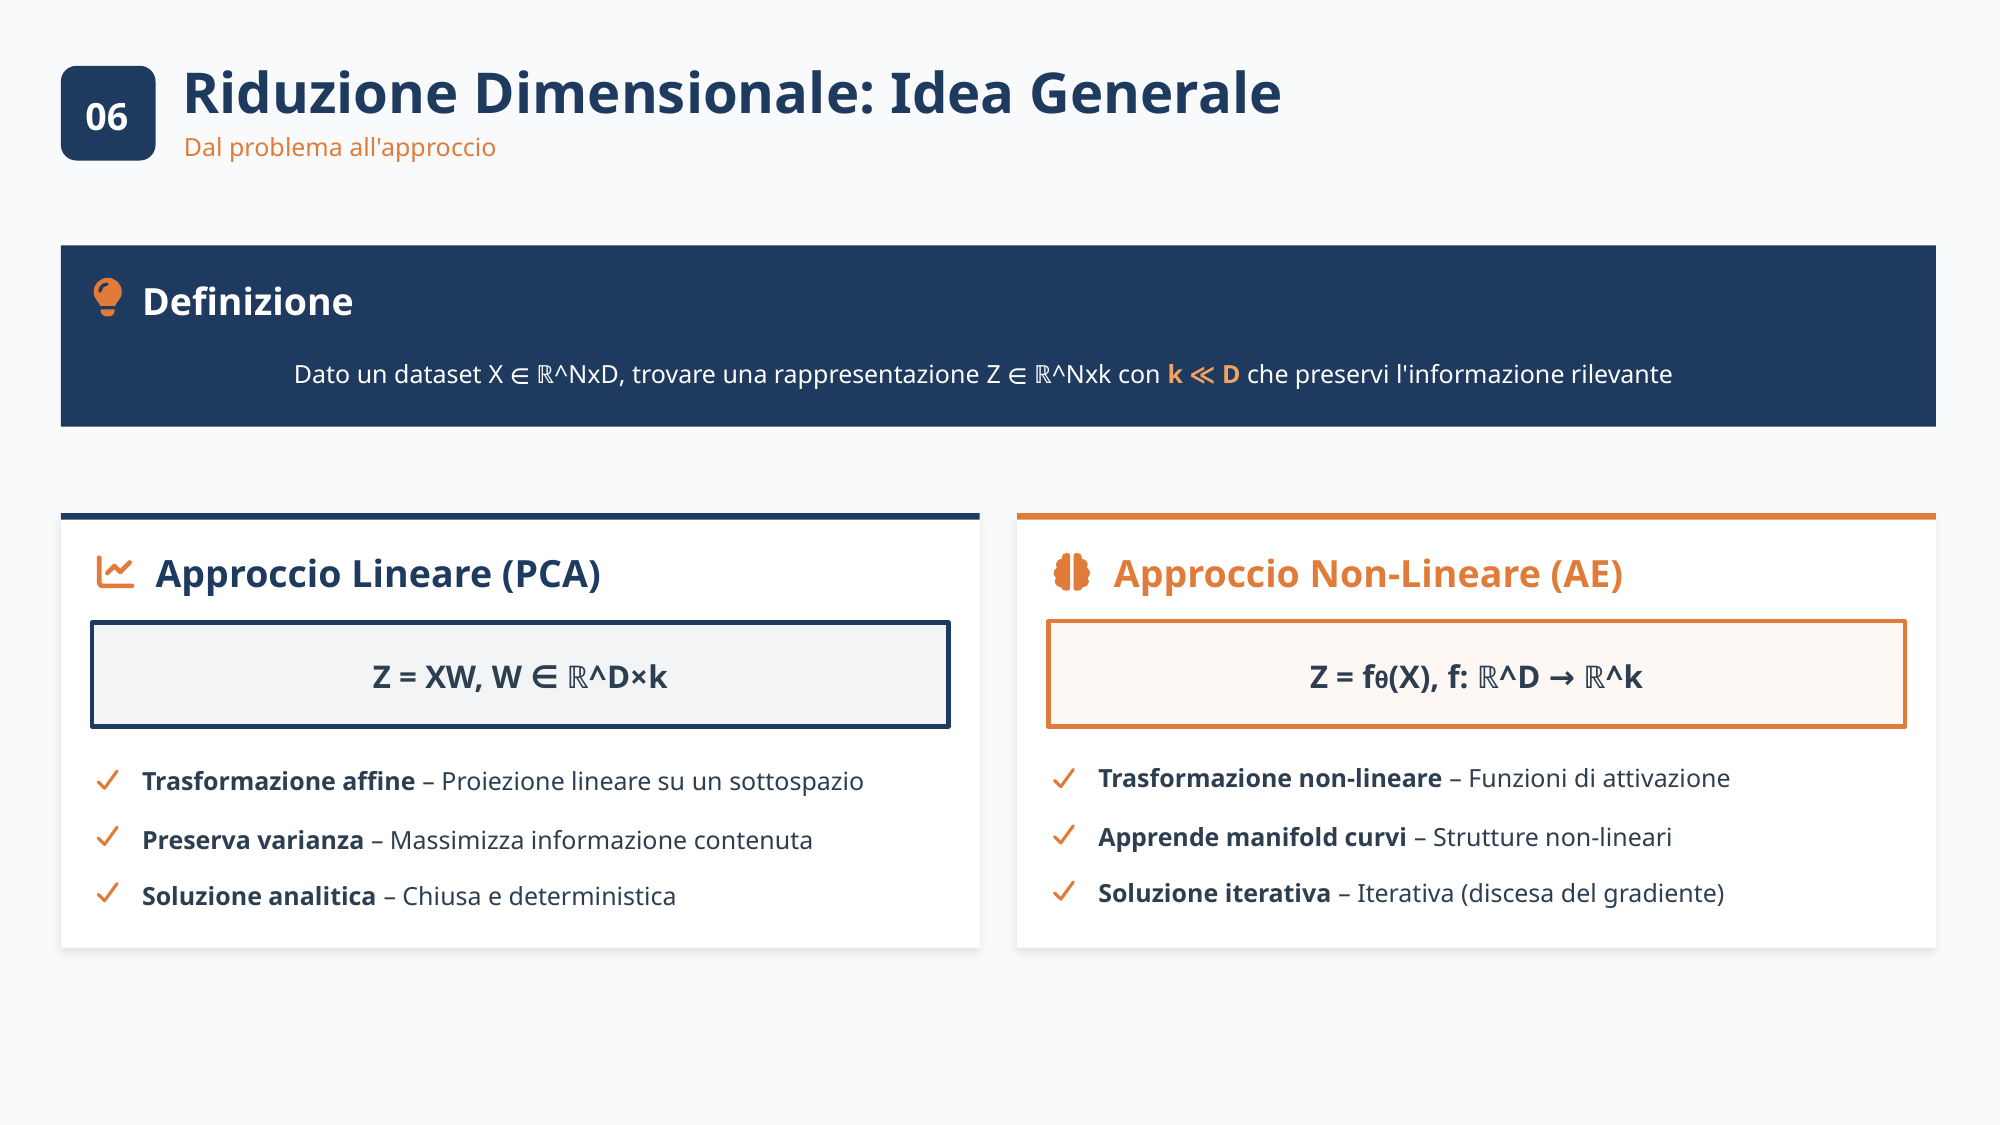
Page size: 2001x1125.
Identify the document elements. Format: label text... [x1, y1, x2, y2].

text_box [1053, 553, 1071, 591]
text_box Soluzione iterativa – Iterativa (discesa del gradiente) [1098, 871, 1782, 905]
text_box [97, 826, 119, 847]
text_box Dal problema all'approccio [183, 123, 1119, 161]
text_box Trasformazione non-lineare – Funzioni di attivazione [1098, 753, 1888, 792]
text_box Soluzione analitica – Chiusa e deterministica [142, 872, 868, 911]
text_box [1017, 520, 1936, 948]
text_box [60, 245, 1936, 427]
text_box [97, 882, 119, 903]
text_box [100, 309, 115, 317]
text_box Approccio Non-Lineare (AE) [1114, 546, 1943, 595]
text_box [47, 65, 167, 161]
text_box [97, 769, 119, 790]
text_box [60, 520, 980, 948]
text_box [96, 555, 135, 589]
text_box Trasformazione affine – Proiezione lineare su un sottospazio [142, 763, 907, 789]
text_box [60, 513, 980, 520]
text_box [1053, 824, 1075, 845]
text_box [1053, 880, 1075, 901]
text_box [92, 622, 949, 727]
text_box [1053, 768, 1075, 789]
text_box [1048, 621, 1905, 727]
text_box Apprende manifold curvi – Strutture non-lineari [1098, 814, 1835, 849]
text_box [1017, 513, 1936, 520]
text_box [93, 277, 122, 306]
text_box [1073, 553, 1091, 591]
text_box Dato un dataset X ∈ ℝ^NxD, trovare una rappresentazione Z ∈ ℝ^Nxk con k ≪ D che preservi l'informazione rilevante [243, 341, 1725, 394]
text_box Riduzione Dimensionale: Idea Generale [182, 64, 1402, 127]
text_box Definizione [142, 273, 1927, 323]
text_box Approccio Lineare (PCA) [155, 546, 984, 595]
text_box Preserva varianza – Massimizza informazione contenuta [142, 816, 868, 854]
